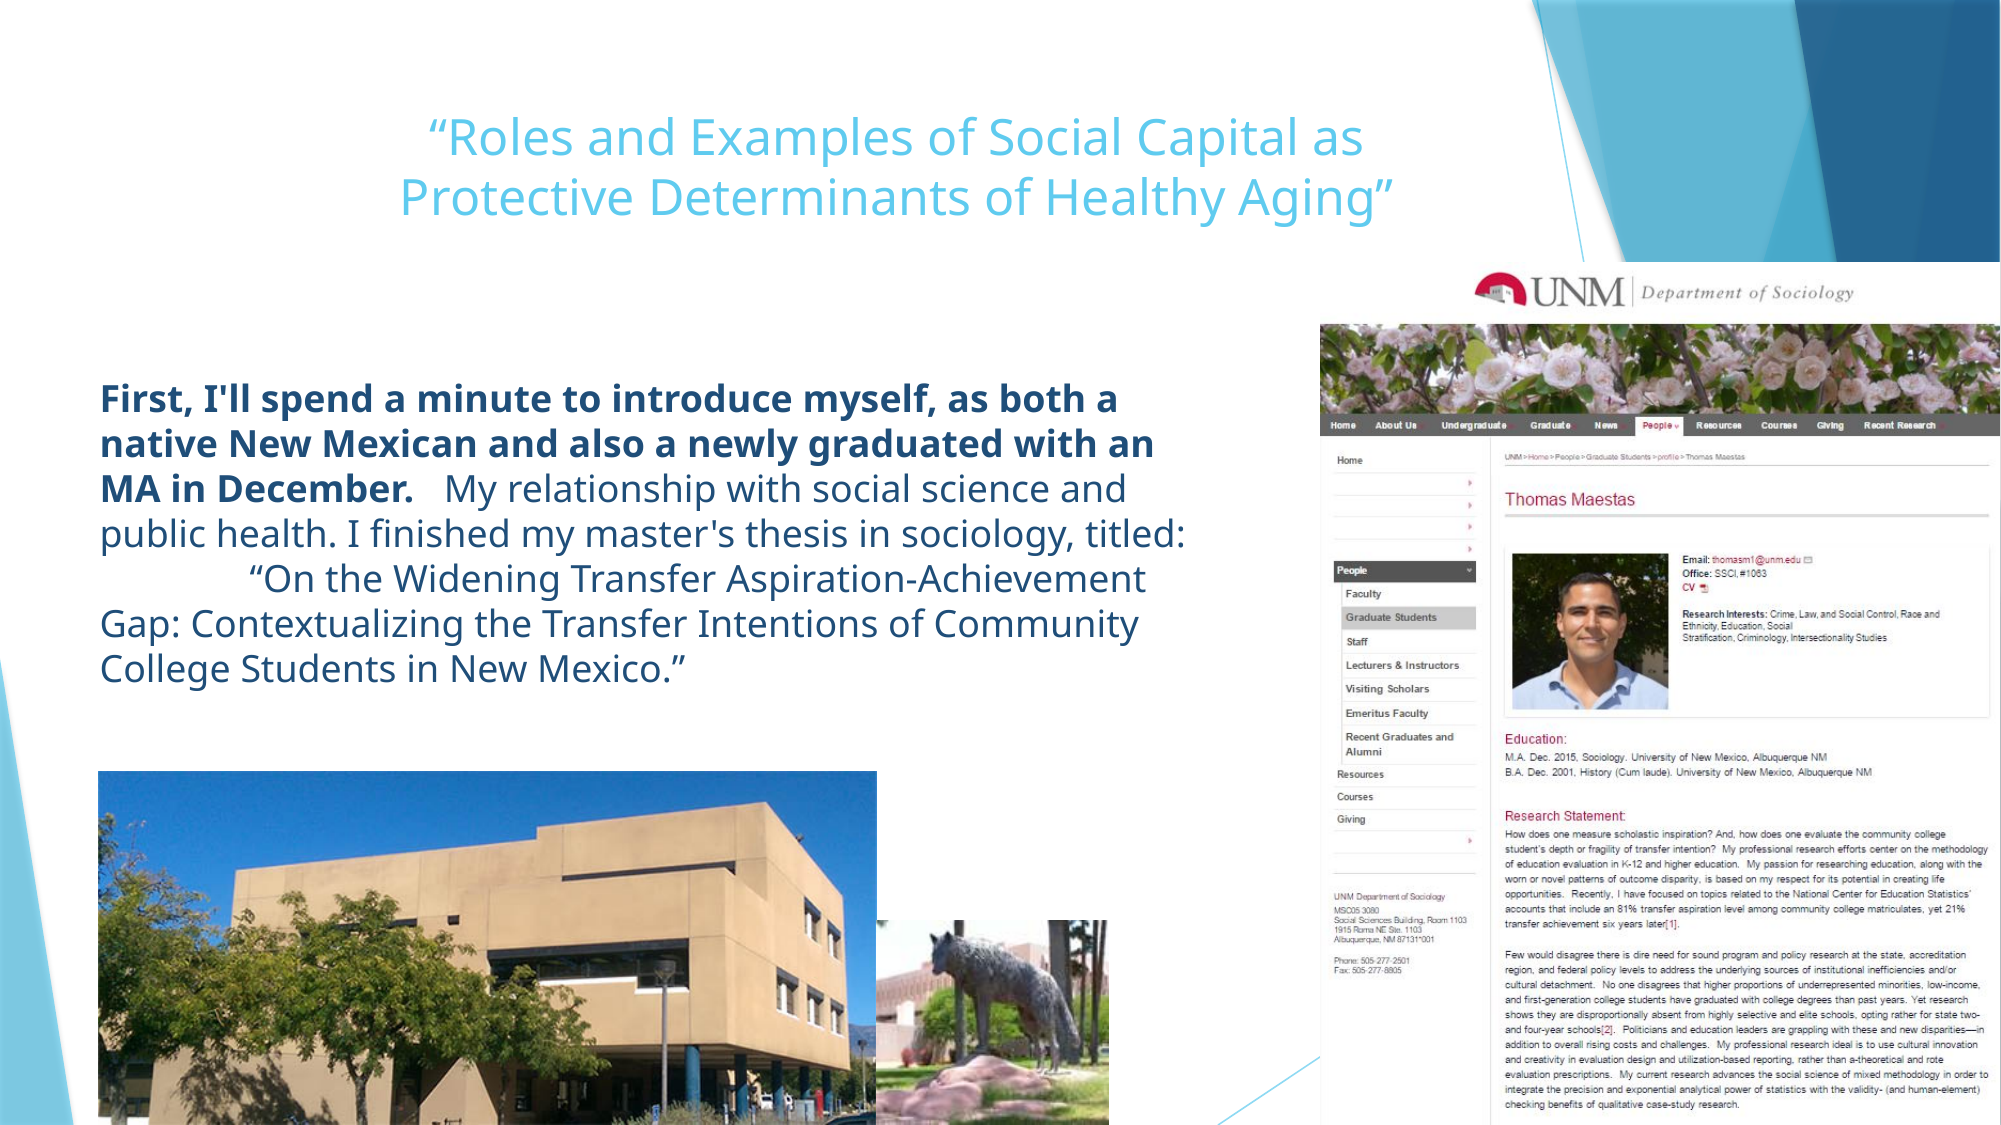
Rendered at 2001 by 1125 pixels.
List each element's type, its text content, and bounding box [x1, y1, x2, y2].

text_box First, I'll spend a minute to introduce myself, as both a native New Mexican and also a newly graduated with an MA in December. My relationship with social science and public health. I finished my master's thesis in sociology, titled: “On the Widening Transfer Aspiration-Achievement Gap: Contextualizing the Transfer Intentions of Community College Students in New Mexico.” [84, 322, 1233, 698]
picture [1319, 261, 2000, 1125]
text_box “Roles and Examples of Social Capital as Protective Determinants of Healthy Aging” [329, 97, 1466, 305]
picture [98, 771, 1109, 1125]
